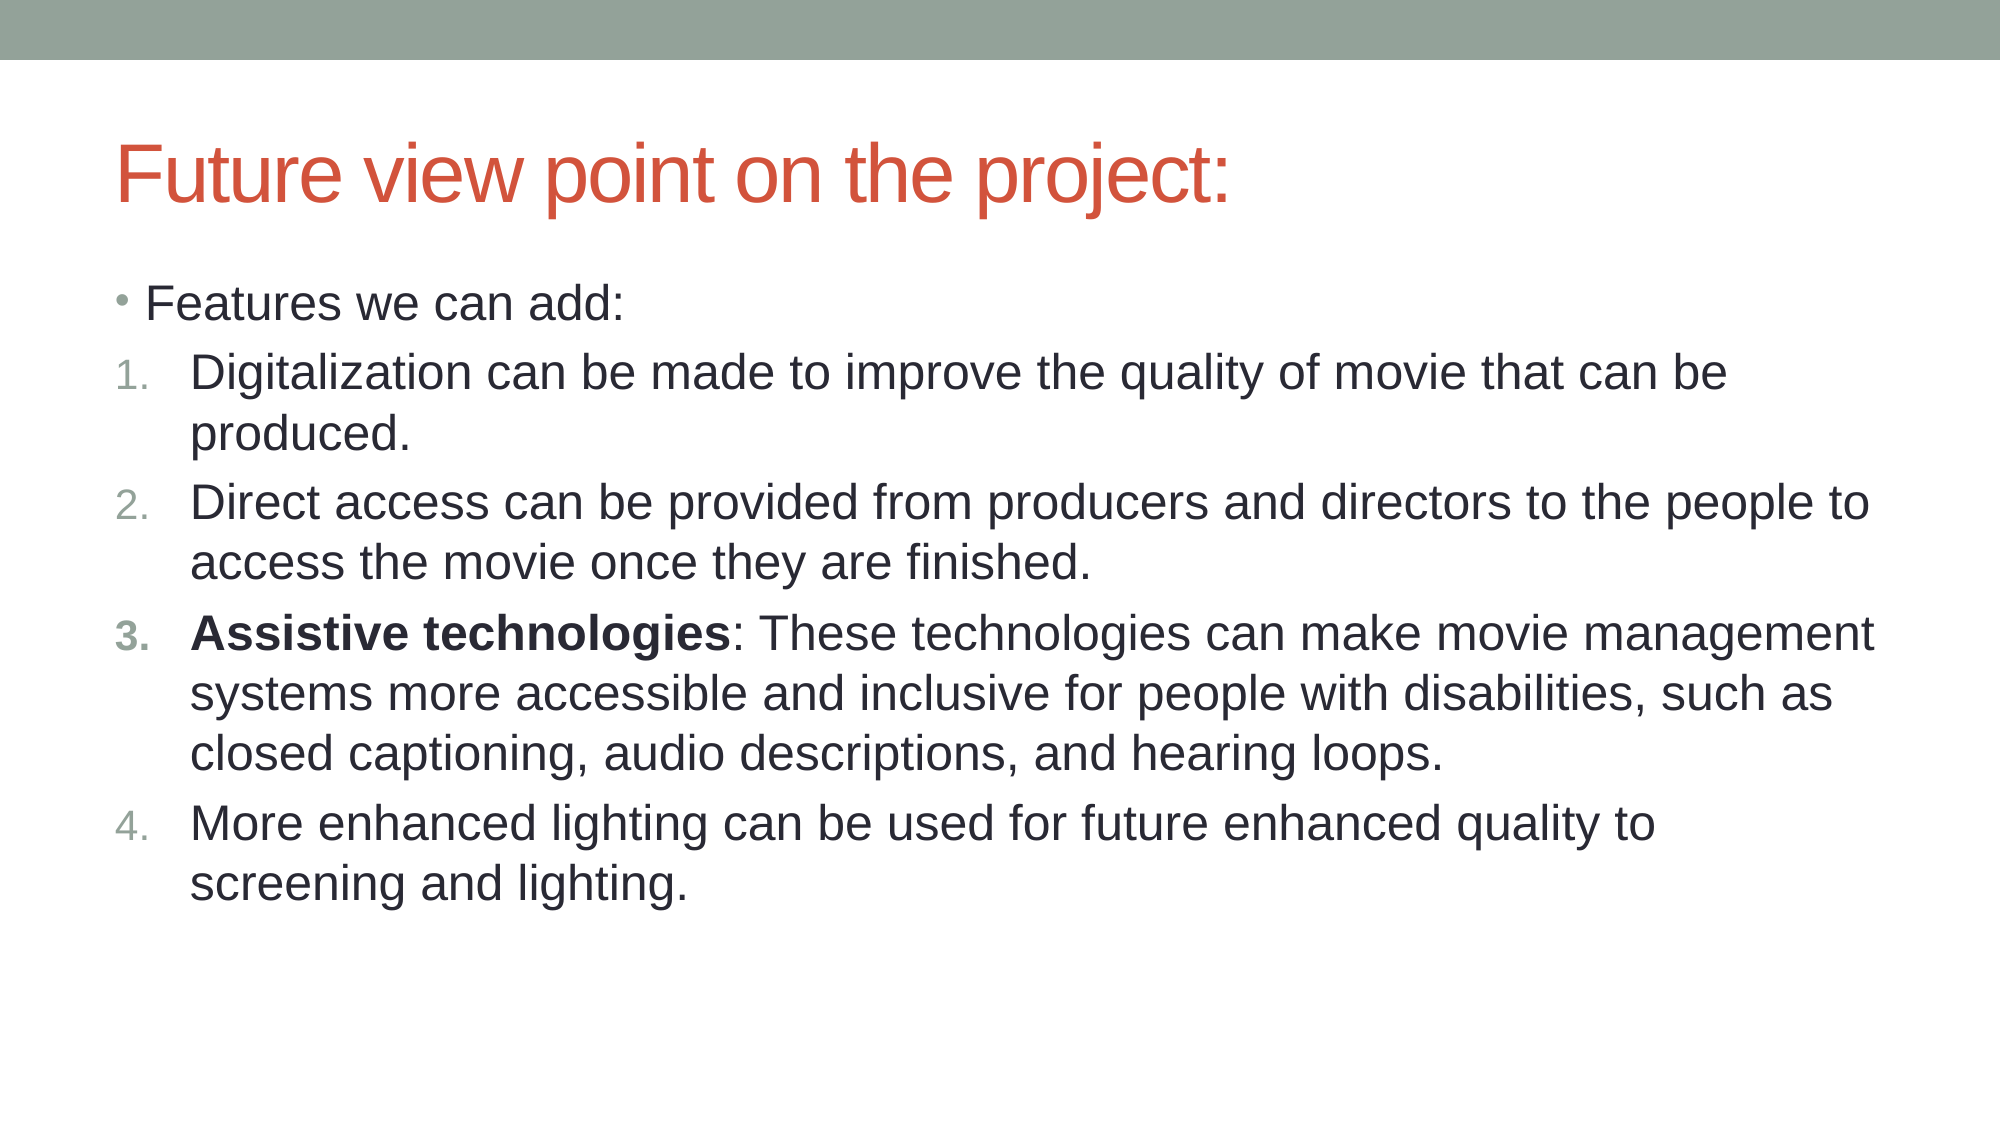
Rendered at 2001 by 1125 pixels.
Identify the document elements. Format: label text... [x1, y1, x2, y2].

list Features we can add: Digitalization can be made to improve the quality of movie that can be produced. Direct access can be provided from producers and directors to the people to access the movie once they are finished. Assistive technologies: These technologies can make movie management systems more accessible and inclusive for people with disabilities, such as closed captioning, audio descriptions, and hearing loops. More enhanced lighting can be used for future enhanced quality to screening and lighting. [99, 262, 1900, 1063]
title Future view point on the project: [99, 87, 1900, 250]
